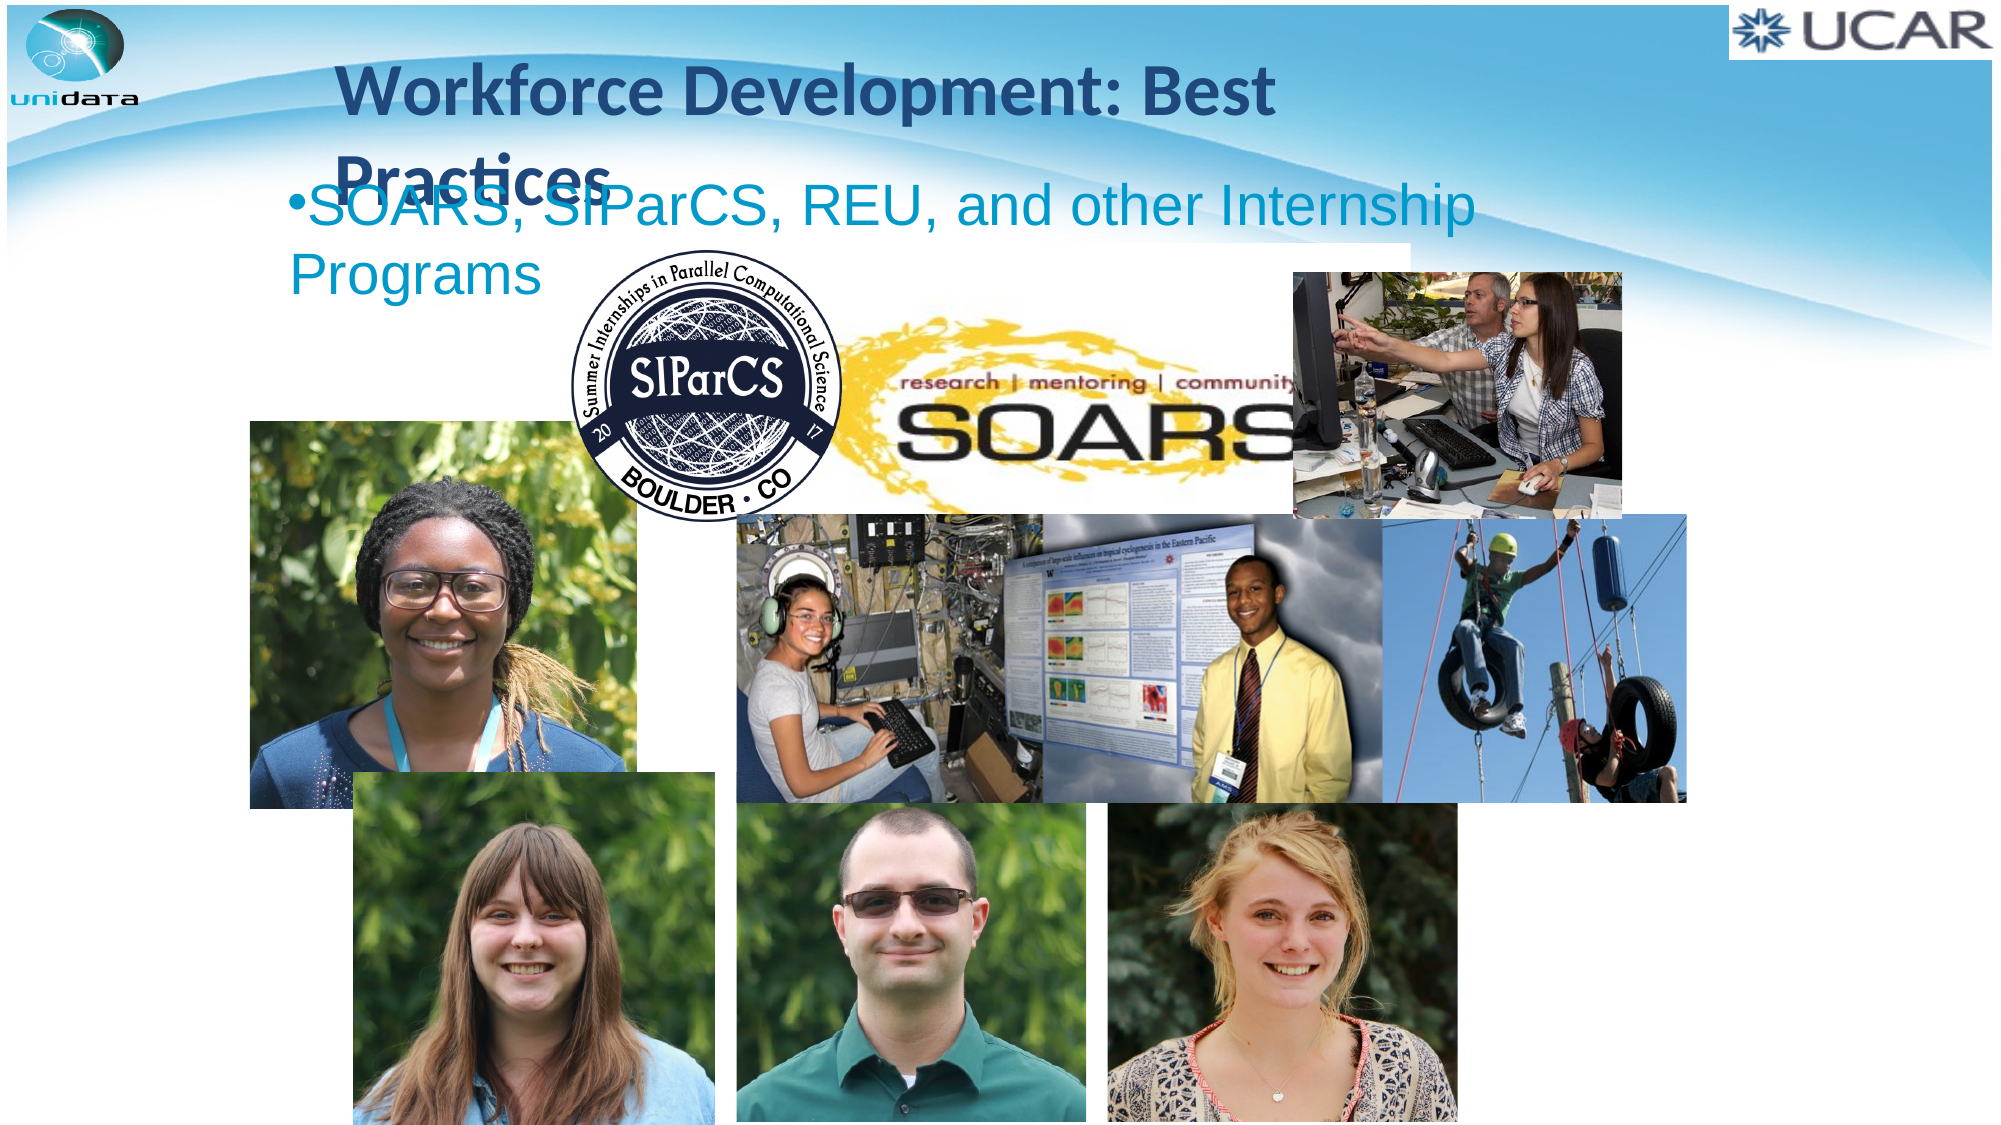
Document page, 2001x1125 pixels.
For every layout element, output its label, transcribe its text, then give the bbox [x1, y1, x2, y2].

picture [0, 0, 2000, 1125]
text_box [736, 803, 1087, 1122]
text_box SOARS, SIParCS, REU, and other Internship Programs [287, 167, 1499, 307]
text_box Workforce Development: Best Practices [332, 40, 1567, 221]
text_box [1107, 803, 1458, 1122]
text_box [1293, 272, 1623, 519]
text_box [571, 250, 842, 522]
text_box [249, 421, 637, 809]
text_box [736, 514, 1687, 803]
picture [842, 307, 1293, 514]
text_box [353, 772, 715, 1125]
